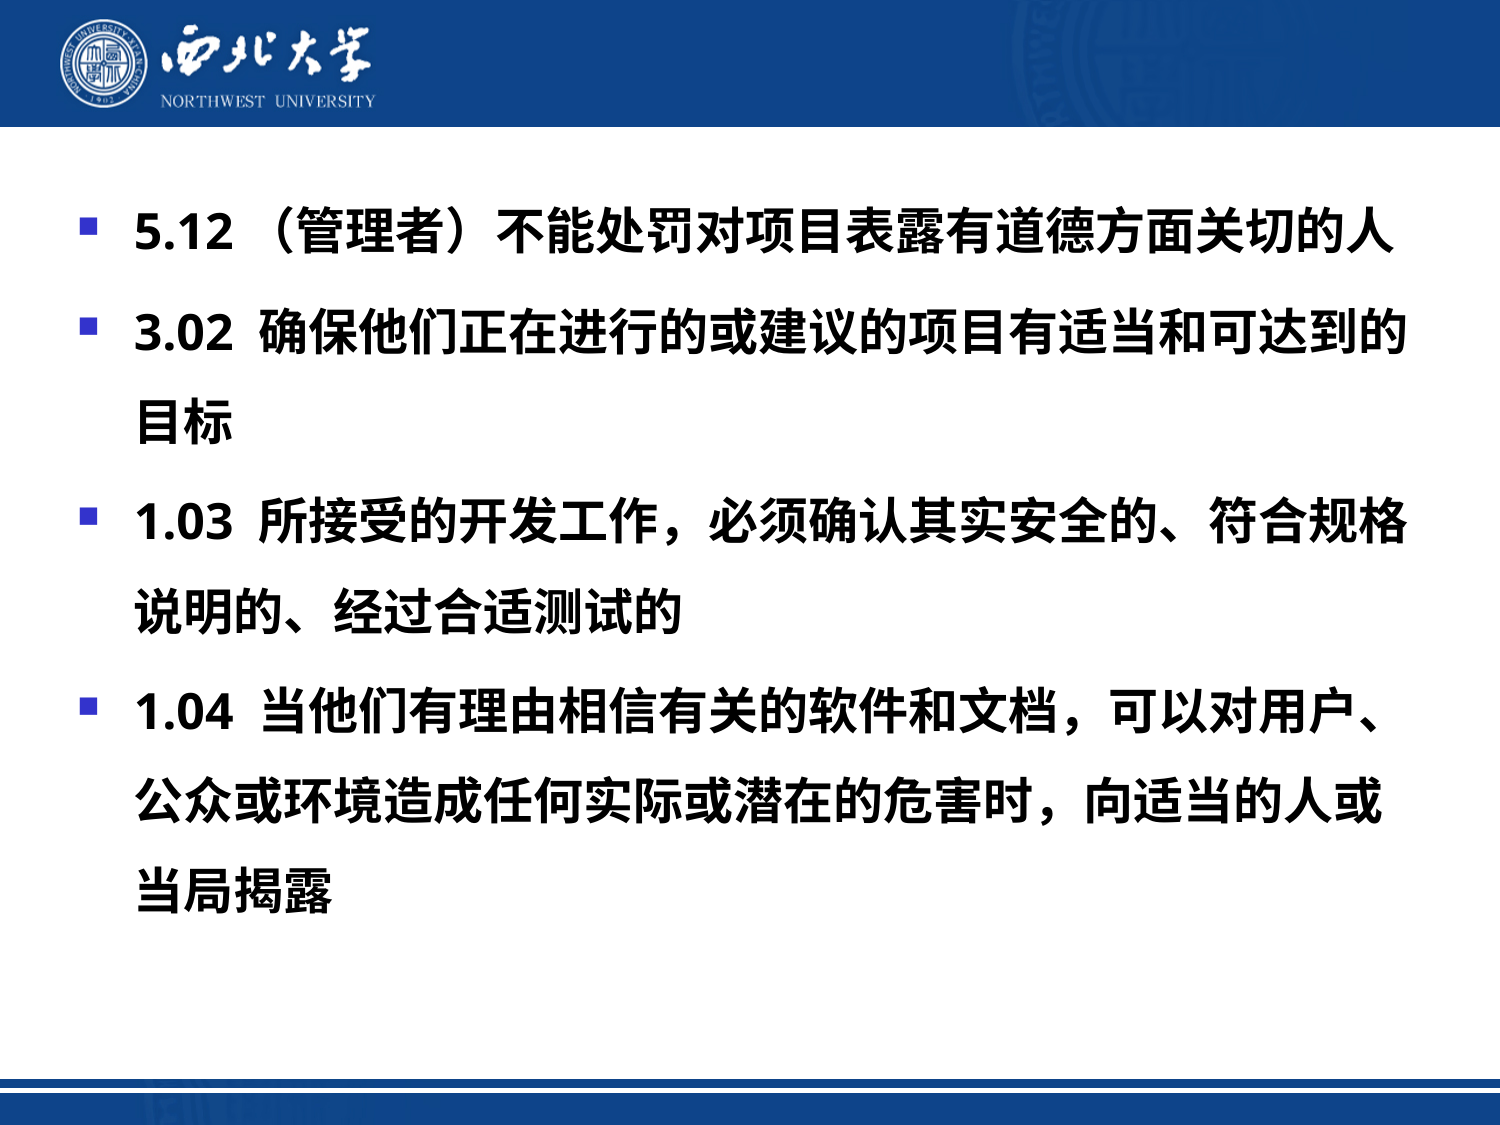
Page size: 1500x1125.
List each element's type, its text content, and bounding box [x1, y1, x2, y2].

picture [0, 1093, 1500, 1125]
picture [0, 0, 1500, 127]
picture [0, 1079, 1500, 1088]
list 5.12（管理者）不能处罚对项目表露有道德方面关切的人 3.02 确保他们正在进行的或建议的项目有适当和可达到的目标 1.03 所接受的开发工作，必须确认其实安全的、符合规格说明的、经过合适测试的 1.04 当他们有理由相信有关的软件和文档，可以对用户、公众或环境造成任何实际或潜在的危害时，向适当的人或当局揭露 [62, 162, 1438, 963]
